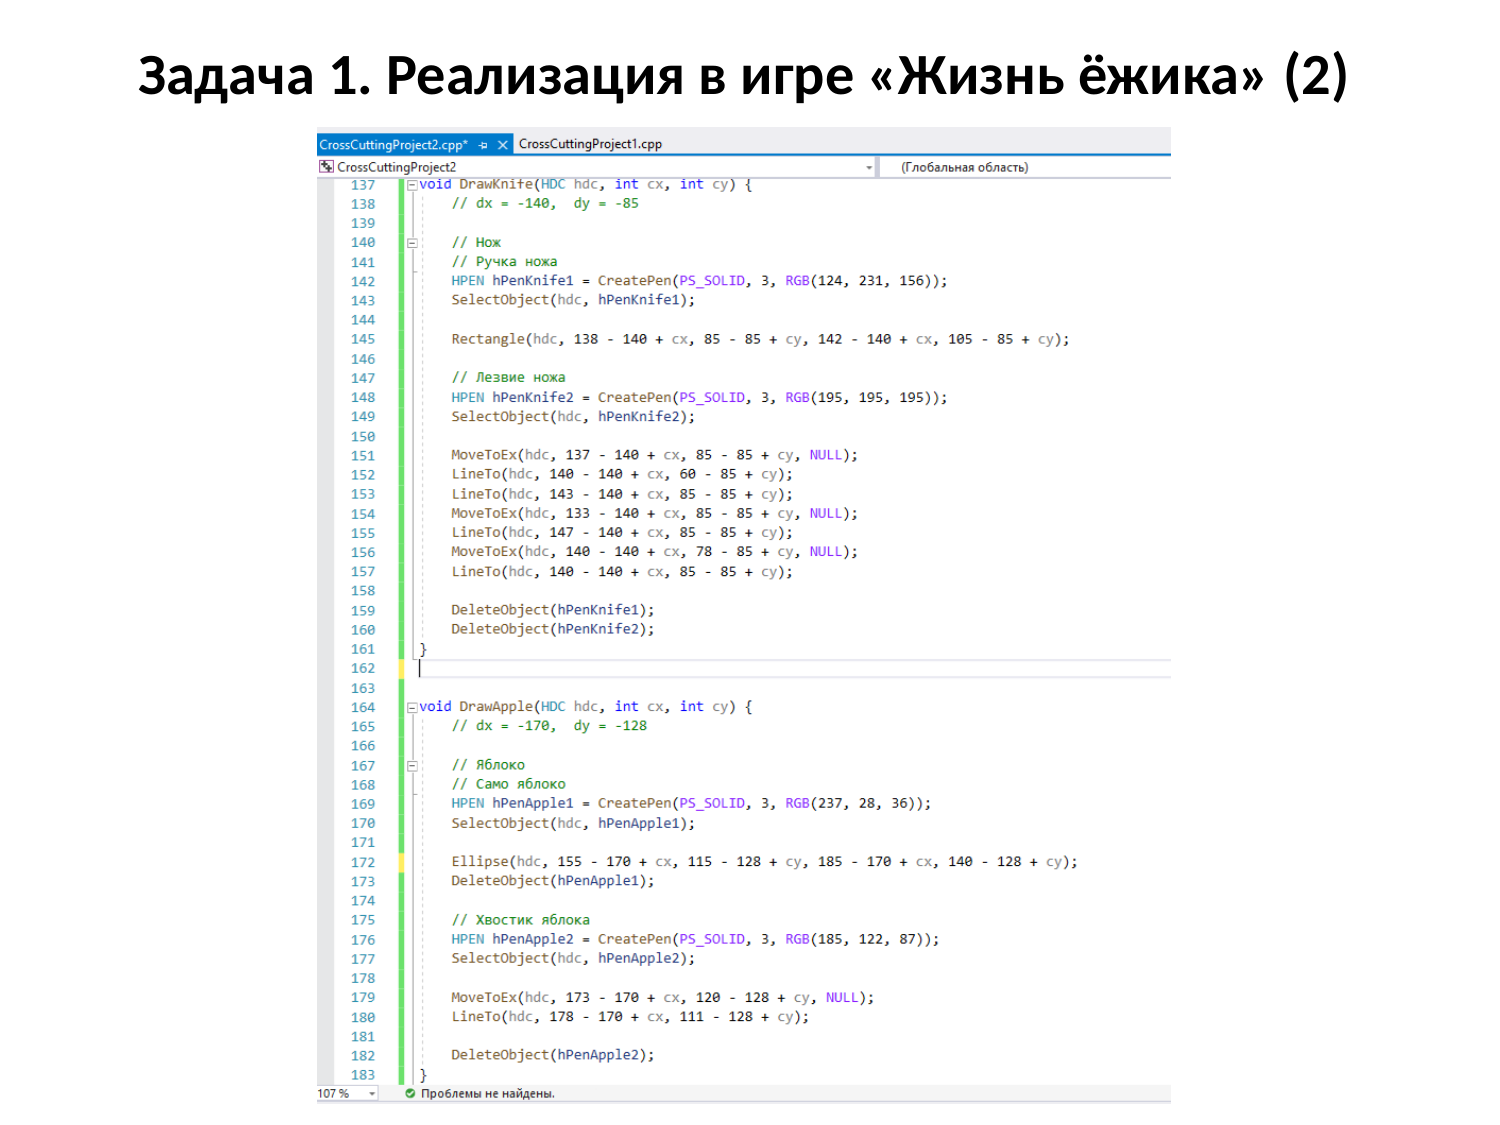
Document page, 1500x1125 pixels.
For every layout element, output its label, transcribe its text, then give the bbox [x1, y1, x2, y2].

title Задача 1. Реализация в игре «Жизнь ёжика» (2) [29, 19, 1459, 124]
picture [317, 126, 1171, 1104]
